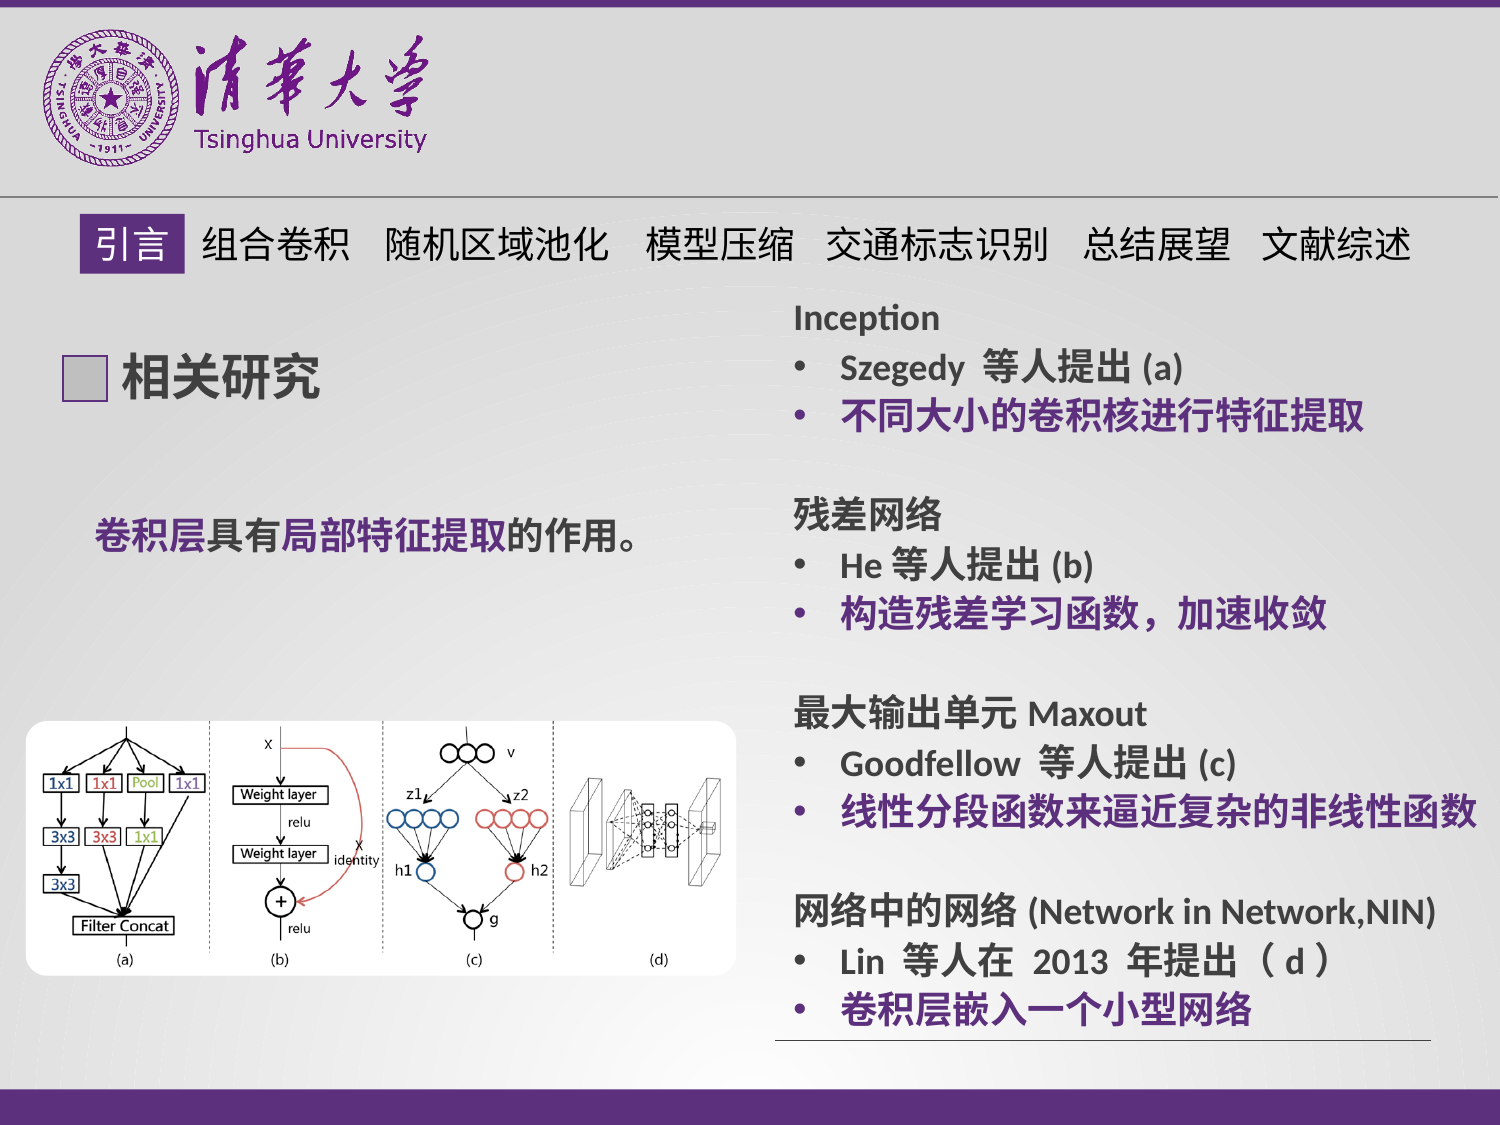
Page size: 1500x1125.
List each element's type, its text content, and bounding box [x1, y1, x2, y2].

text_box 随机区域池化 [369, 213, 625, 274]
picture [25, 720, 737, 976]
text_box 总结展望 [1067, 213, 1246, 274]
picture [0, 0, 471, 196]
text_box 文献综述 [1246, 213, 1427, 274]
text_box [471, 0, 1500, 8]
text_box [62, 355, 108, 402]
text_box 交通标志识别 [810, 213, 1065, 274]
text_box 引言 [79, 213, 185, 274]
text_box 组合卷积 [186, 213, 367, 274]
text_box 相关研究 [107, 337, 763, 413]
text_box [0, 1088, 1500, 1125]
text_box Inception Szegedy 等人提出(a) 不同大小的卷积核进行特征提取 残差网络 He等人提出(b) 构造残差学习函数，加速收敛 最大输出单元Maxout Goodfellow 等人提出(c) 线性分段函数来逼近复杂的非线性函数 网络中的网络(Network in Network,NIN) Lin 等人在 2013 年提出（d） 卷积层嵌入一个小型网络 [778, 281, 1500, 1088]
text_box 卷积层具有局部特征提取的作用。 [79, 500, 788, 615]
text_box 模型压缩 [630, 213, 810, 274]
